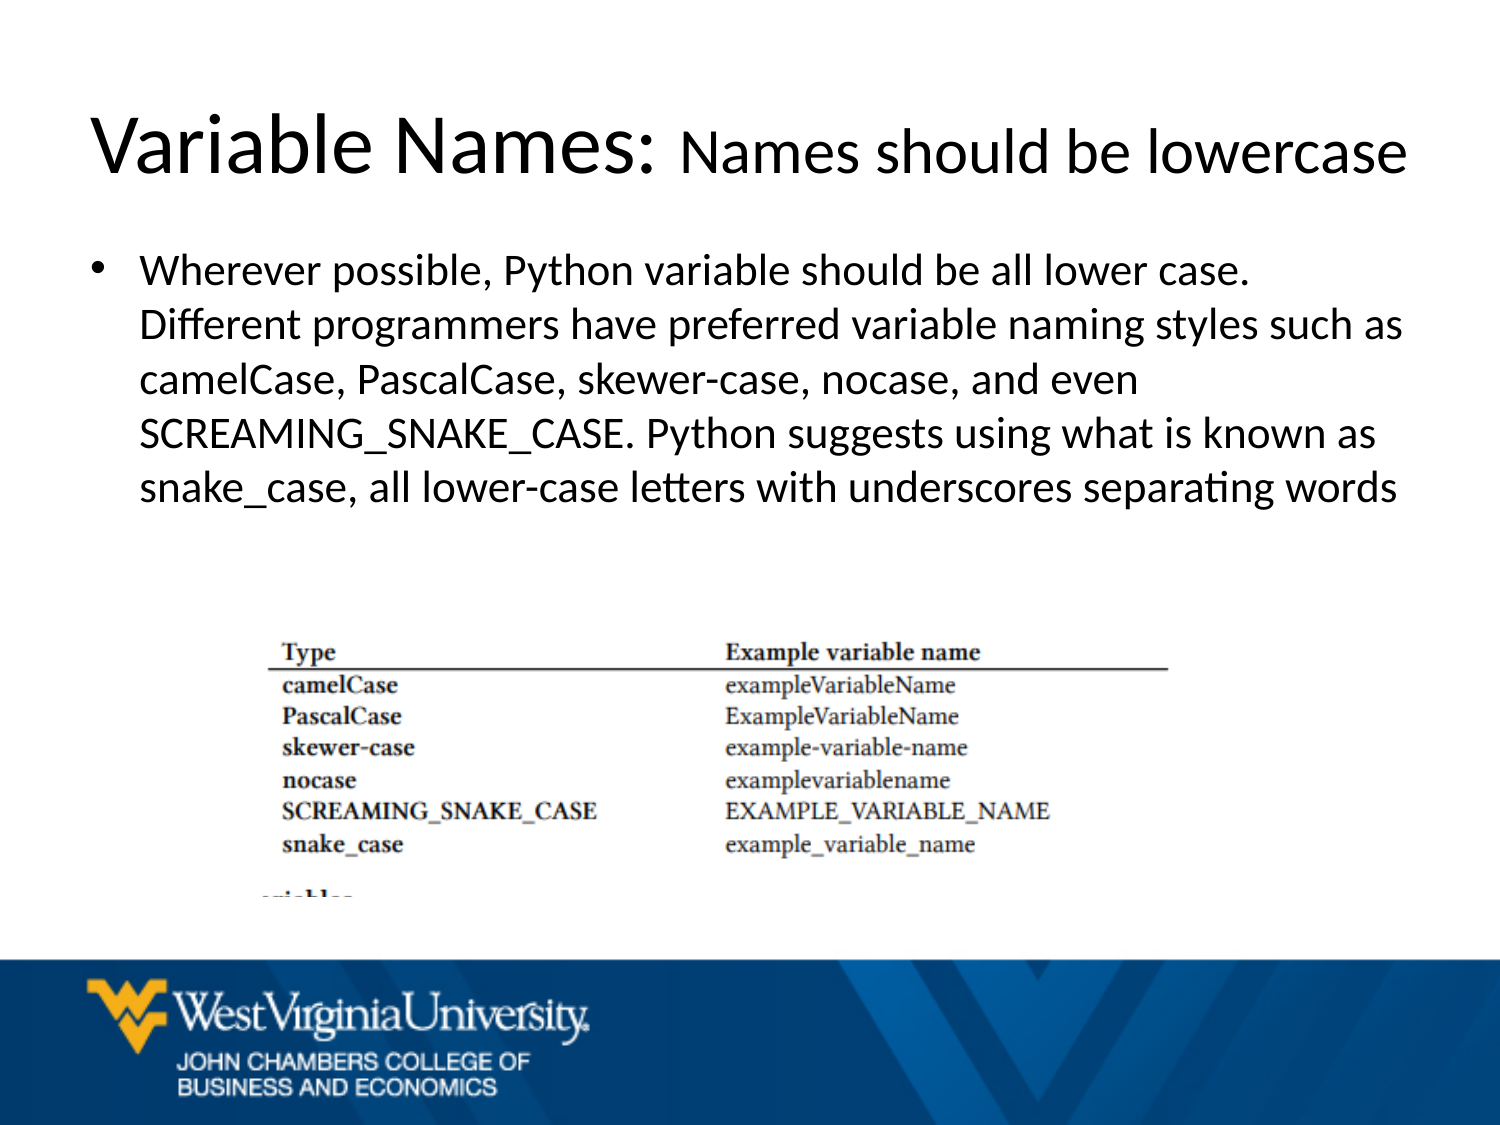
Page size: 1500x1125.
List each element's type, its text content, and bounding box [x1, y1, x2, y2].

picture [0, 0, 1500, 1125]
title Variable Names: Names should be lowercase [75, 45, 1425, 232]
list Wherever possible, Python variable should be all lower case. Different programmers have preferred variable naming styles such as camelCase, PascalCase, skewer-case, nocase, and even SCREAMING_SNAKE_CASE. Python suggests using what is known as snake_case, all lower-case letters with underscores separating words [75, 232, 1425, 550]
